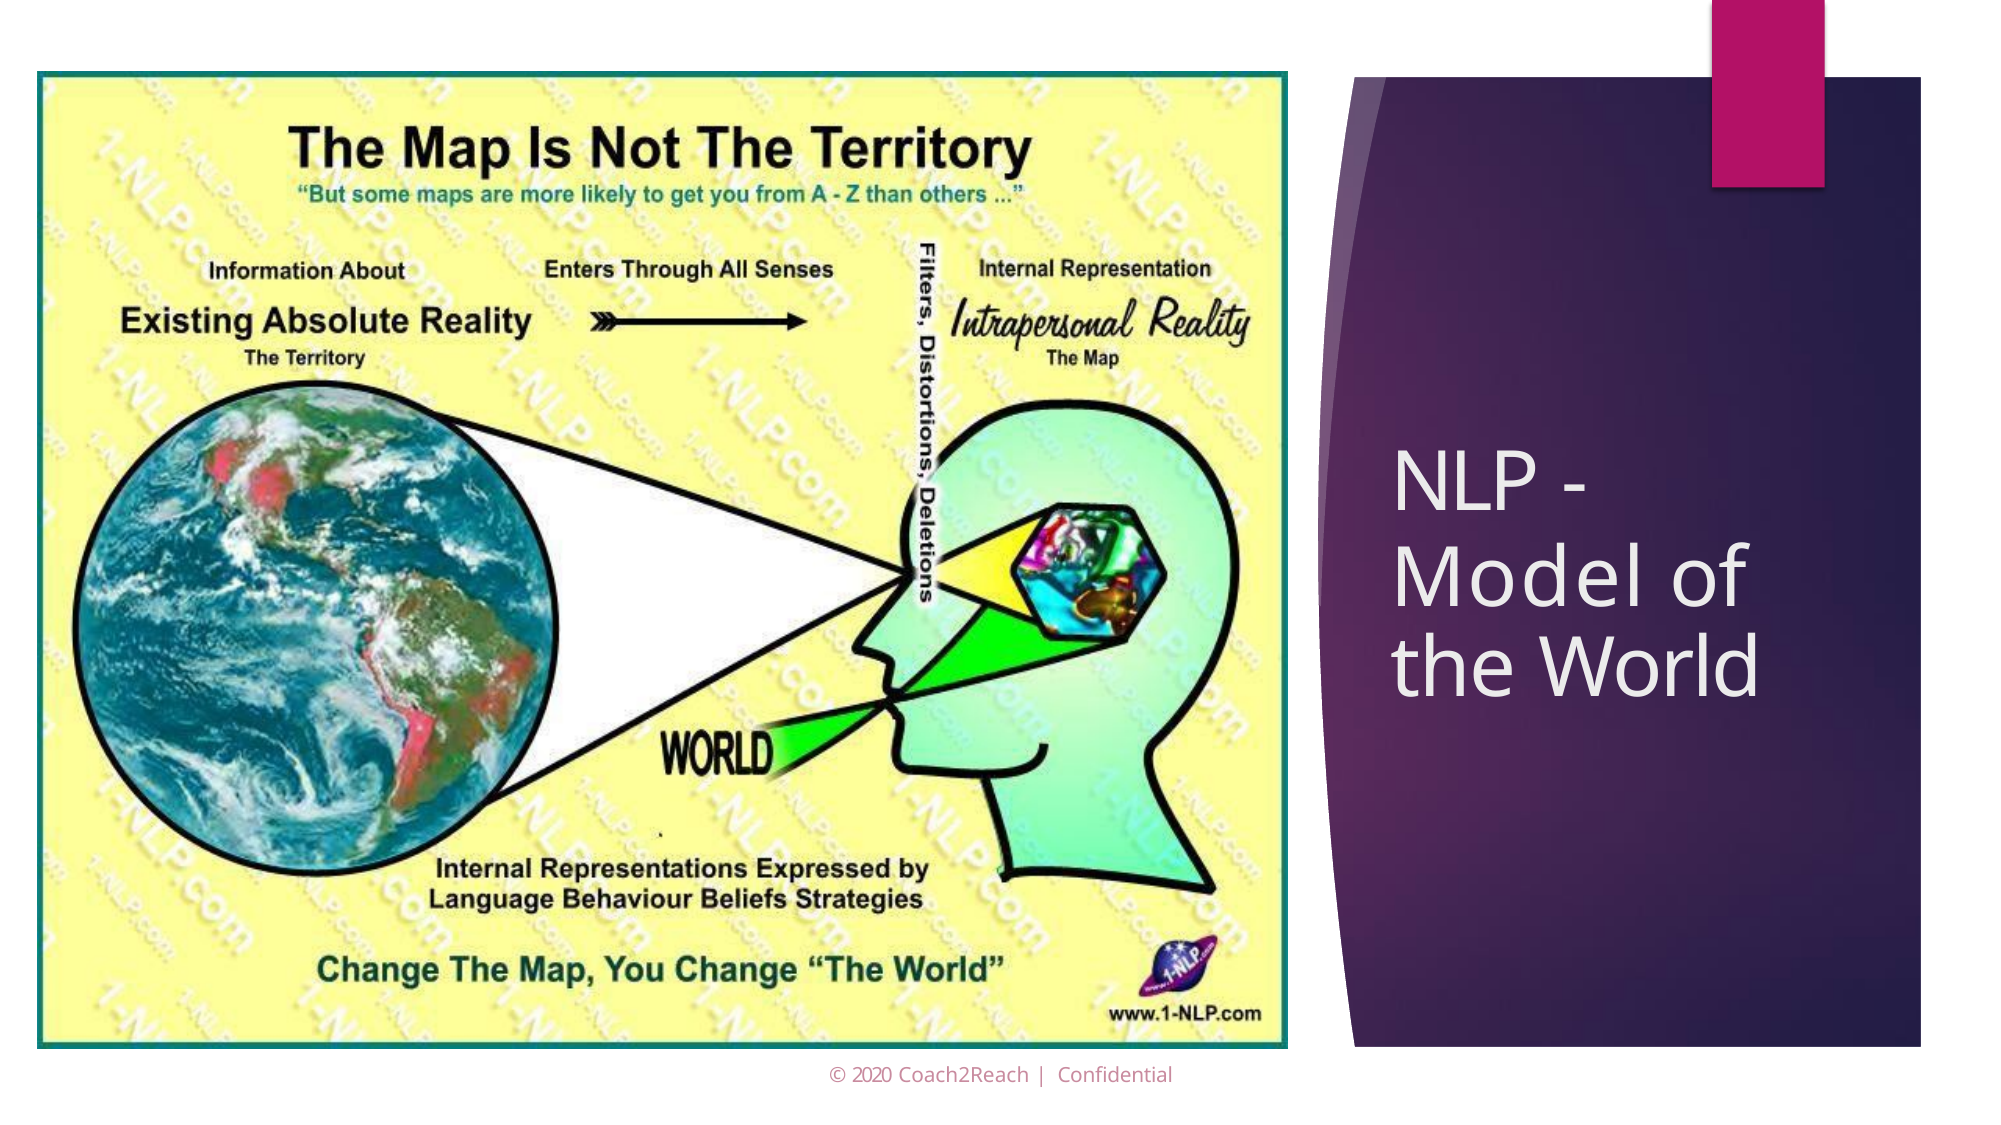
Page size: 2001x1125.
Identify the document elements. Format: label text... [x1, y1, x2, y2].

text_box NLP - Model of the World [1389, 429, 1782, 714]
picture [1389, 0, 1920, 1046]
footer © 2020 Coach2Reach | Confidential [662, 1060, 1338, 1125]
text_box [37, 65, 1389, 1060]
